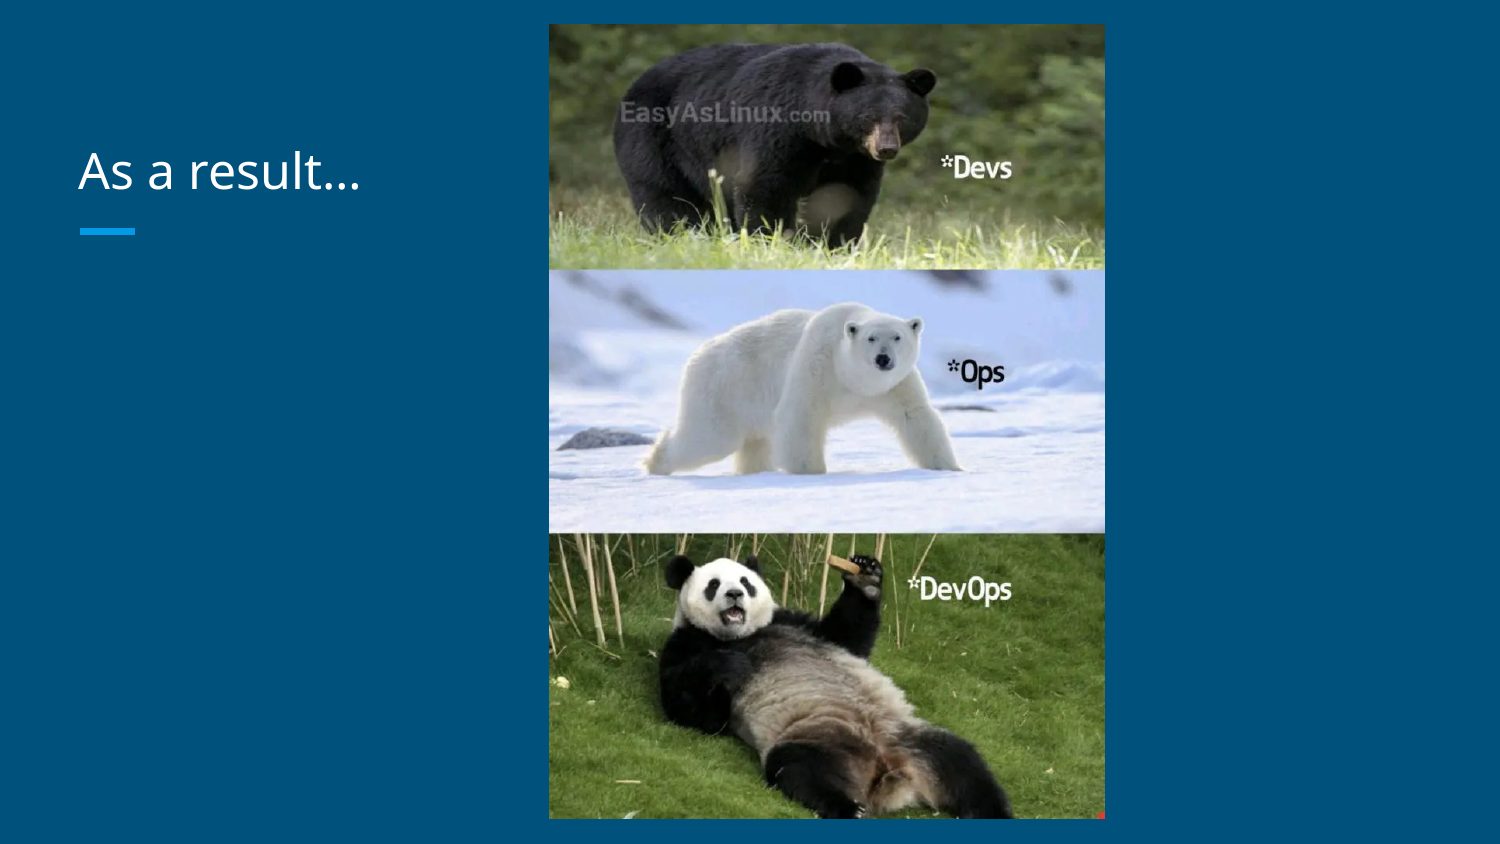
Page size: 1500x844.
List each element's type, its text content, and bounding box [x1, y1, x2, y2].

title As a result… [63, 91, 525, 216]
picture [550, 25, 1104, 818]
